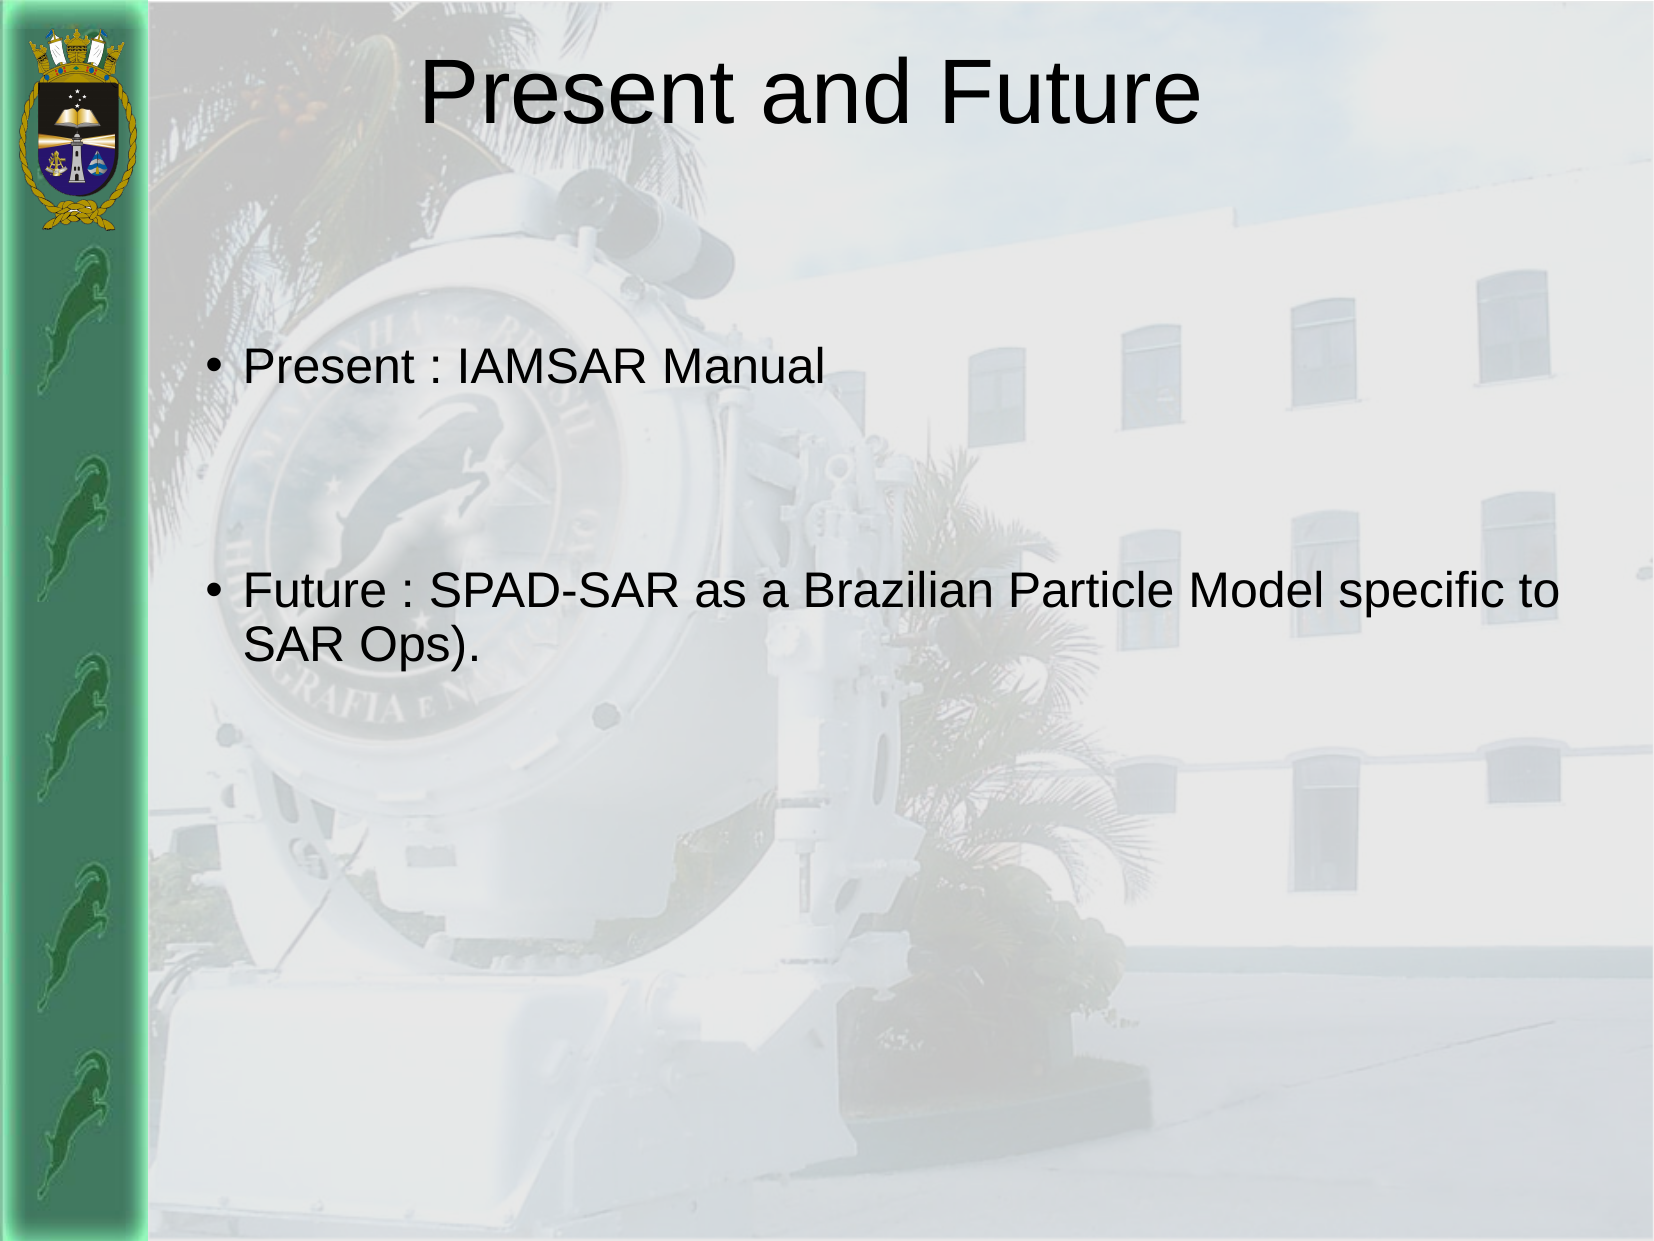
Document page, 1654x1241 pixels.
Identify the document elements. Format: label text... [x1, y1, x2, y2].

list Present : IAMSAR Manual Future : SPAD-SAR as a Brazilian Particle Model specific to SAR Ops). [205, 336, 1625, 773]
title Present and Future [418, 49, 1654, 250]
picture [0, 0, 1654, 1241]
